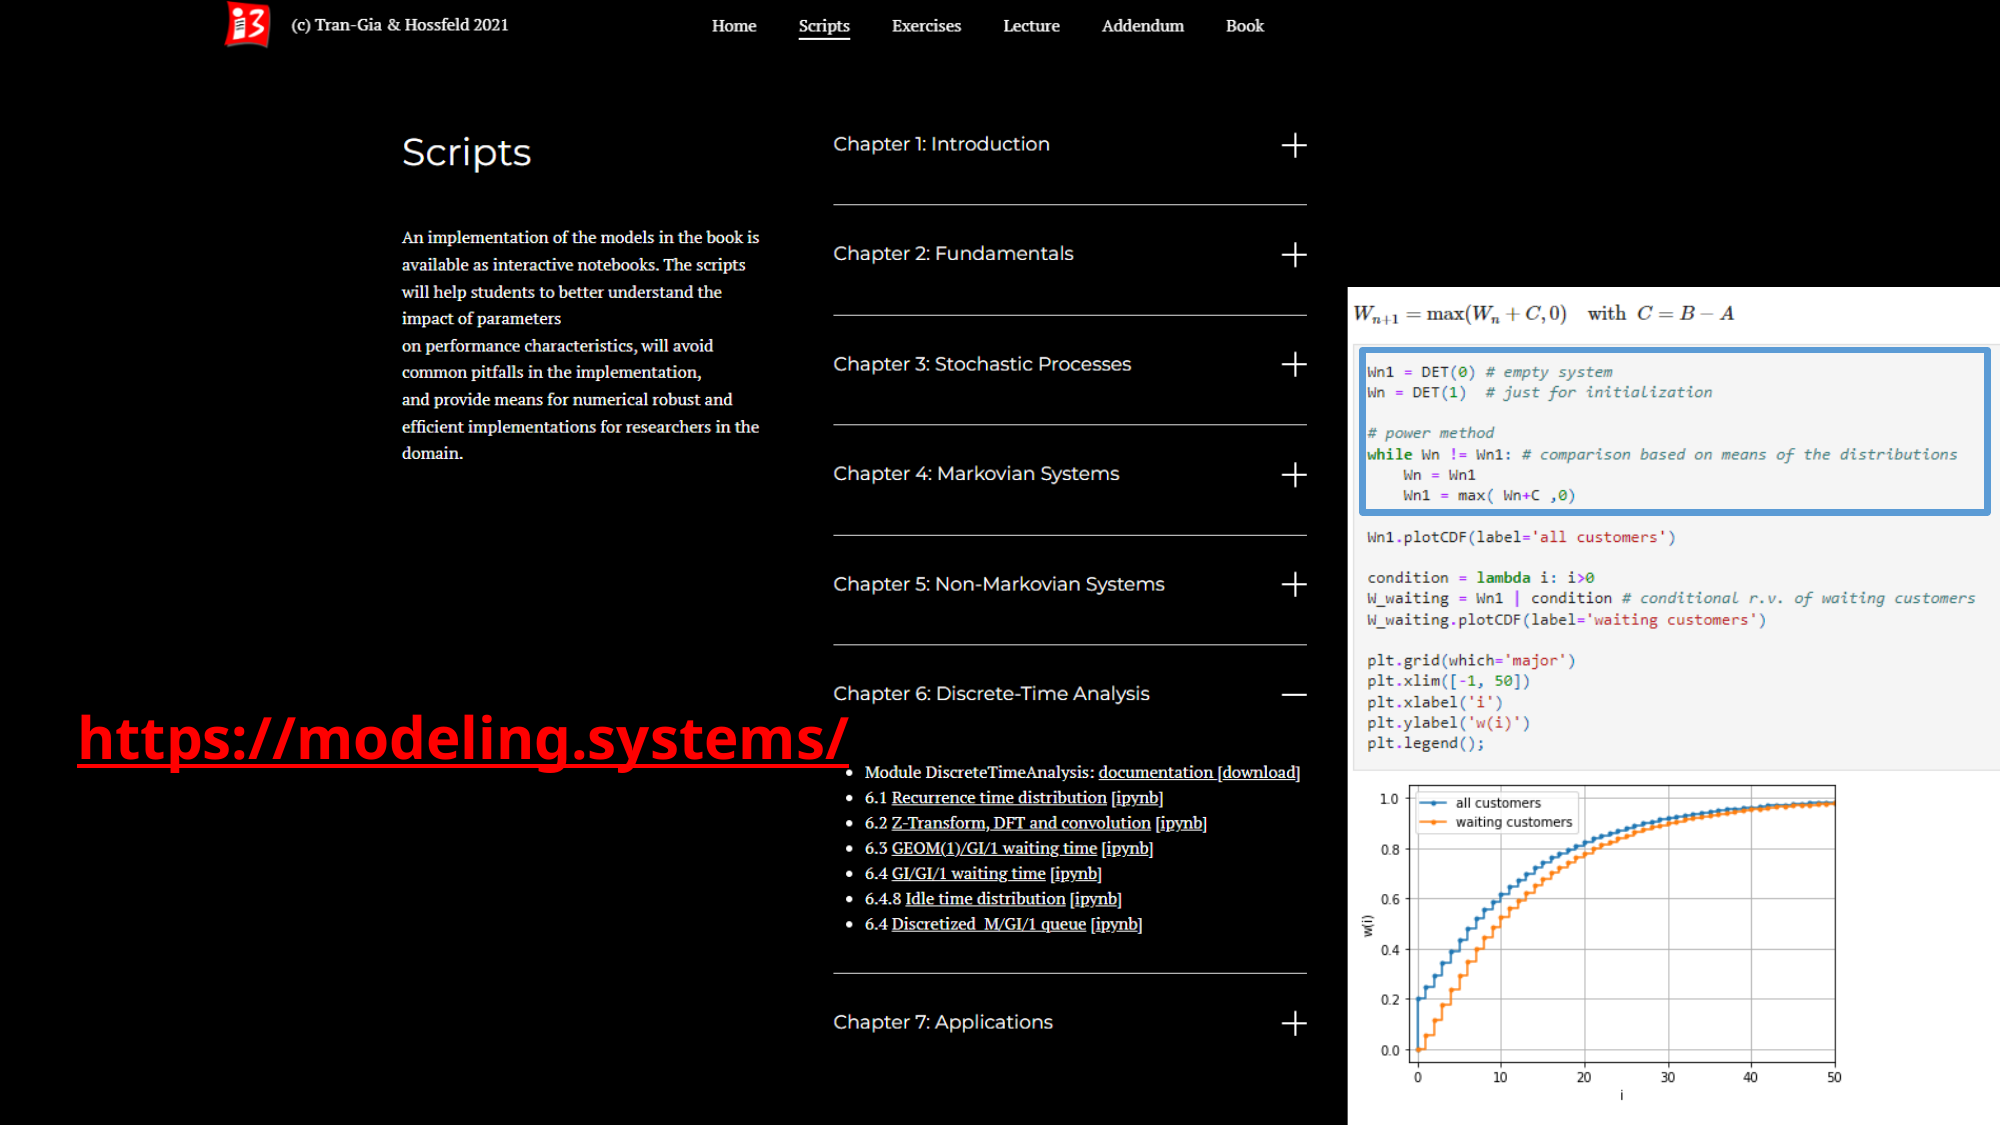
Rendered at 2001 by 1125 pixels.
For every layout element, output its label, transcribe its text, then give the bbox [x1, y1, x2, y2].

picture [199, 0, 1330, 1113]
picture [1347, 287, 2000, 1125]
title https://modeling.systems/ [1335, 687, 1342, 794]
title https://modeling.systems/ [62, 687, 194, 794]
